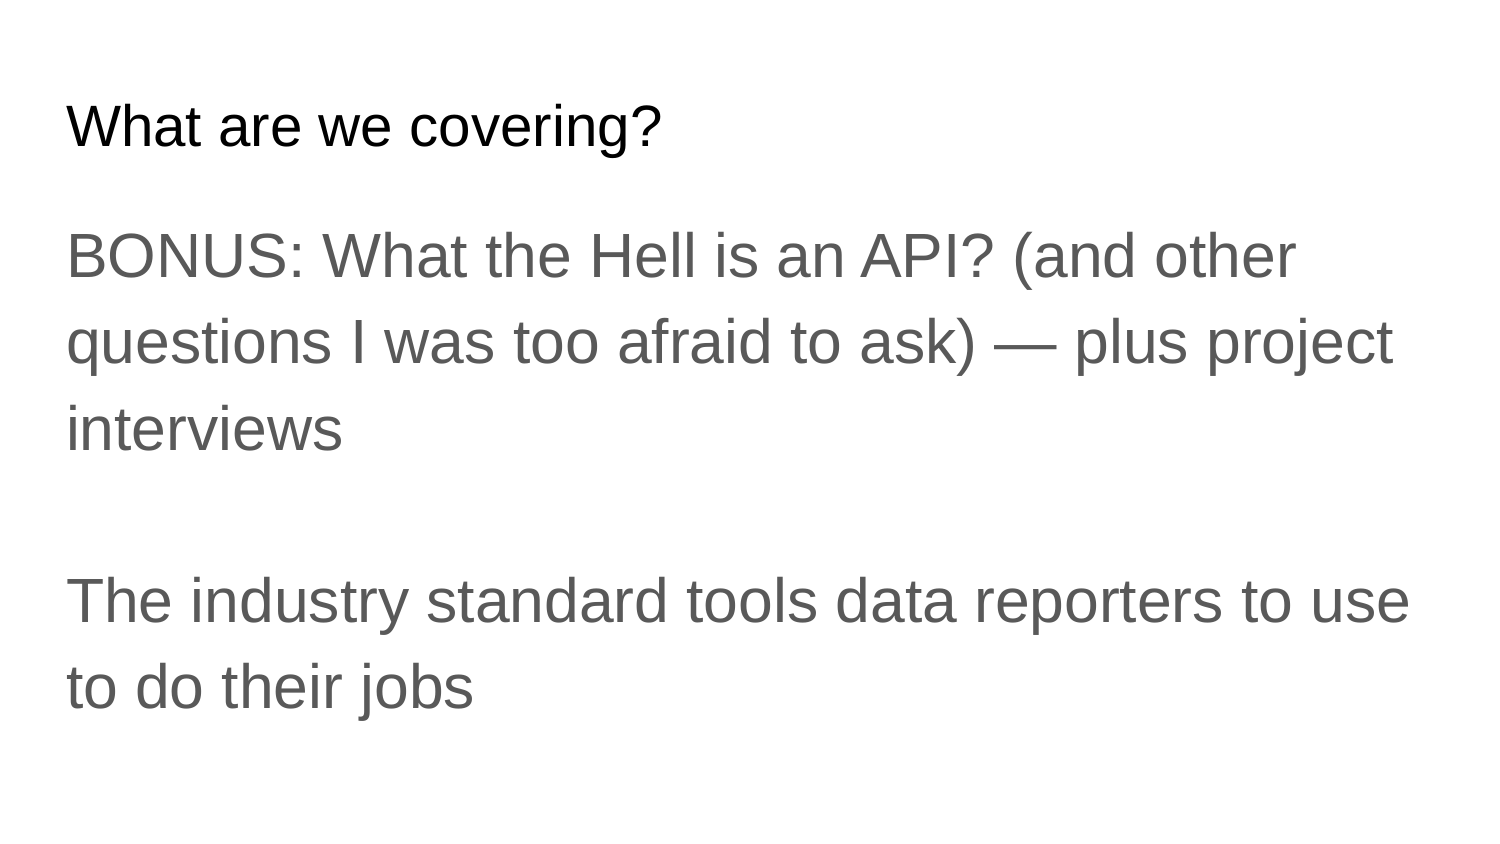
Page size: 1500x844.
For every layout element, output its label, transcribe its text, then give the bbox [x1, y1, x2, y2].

title What are we covering? [51, 72, 1449, 167]
list BONUS: What the Hell is an API? (and other questions I was too afraid to ask) — plus project interviews The industry standard tools data reporters to use to do their jobs [51, 189, 1449, 750]
